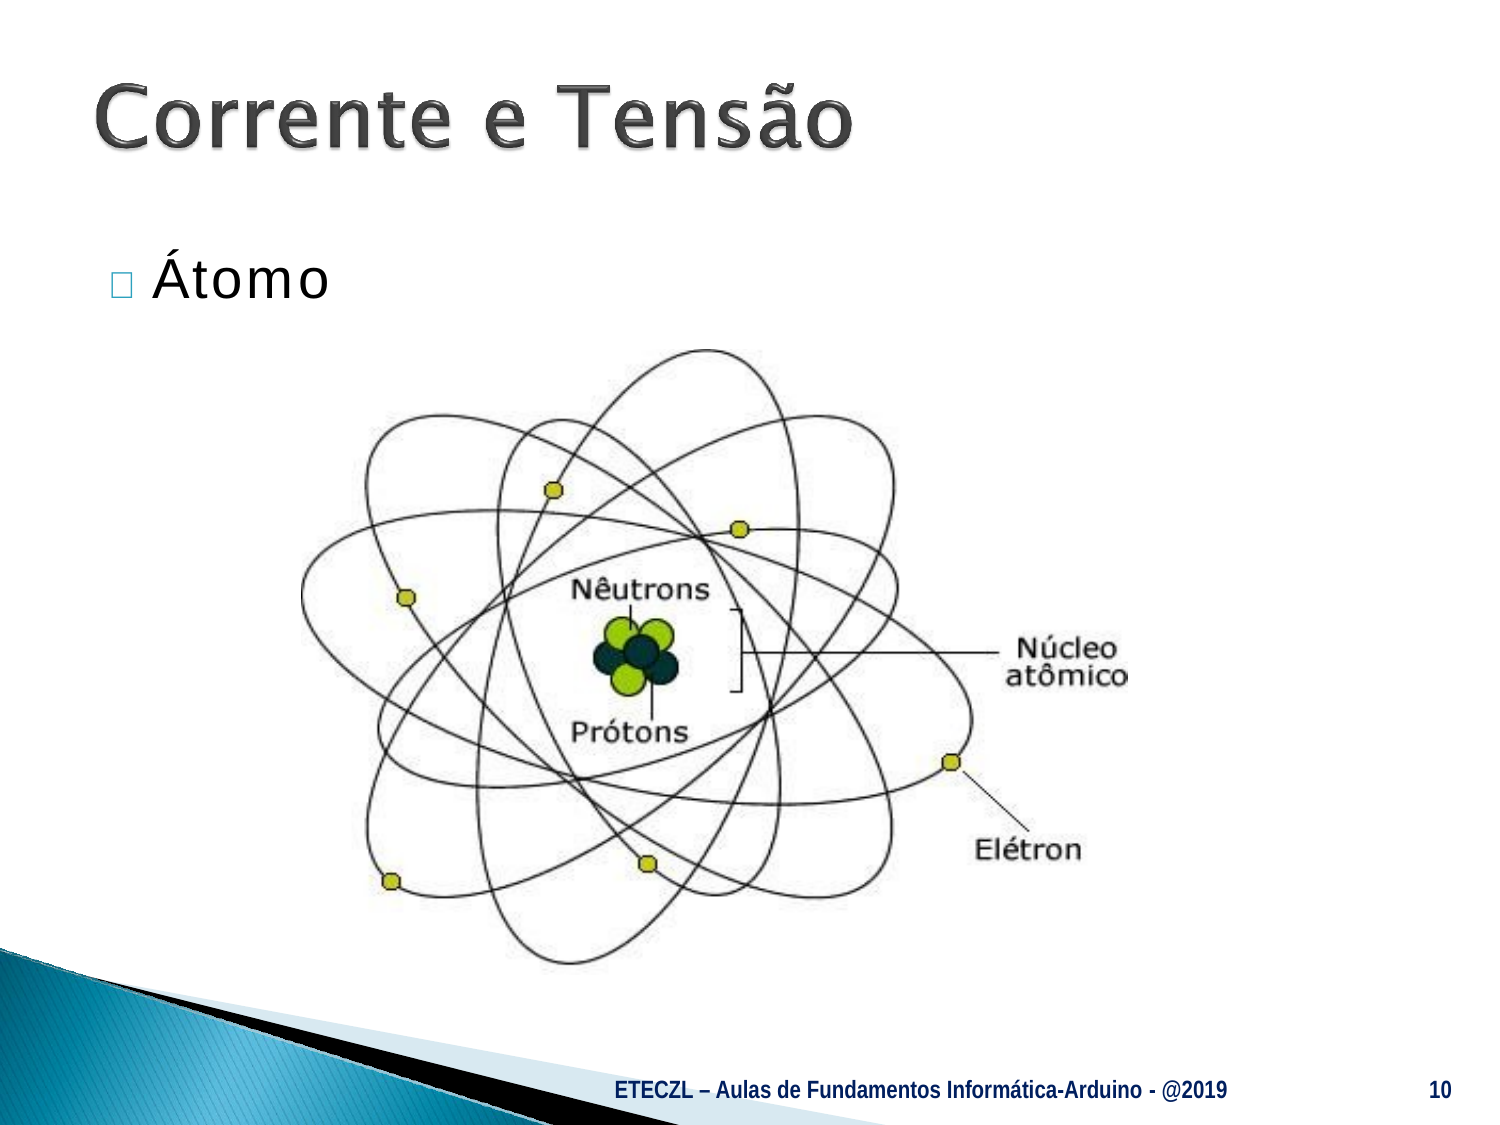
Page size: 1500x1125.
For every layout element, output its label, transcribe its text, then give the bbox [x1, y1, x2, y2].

text_box [301, 349, 1128, 975]
text_box [36, 46, 937, 234]
picture [0, 948, 558, 1125]
title  Átomo [105, 240, 334, 431]
slide_number 10 [1424, 1072, 1468, 1125]
footer ETECZL – Aulas de Fundamentos Informática-Arduino - @2019 [612, 1072, 1364, 1125]
